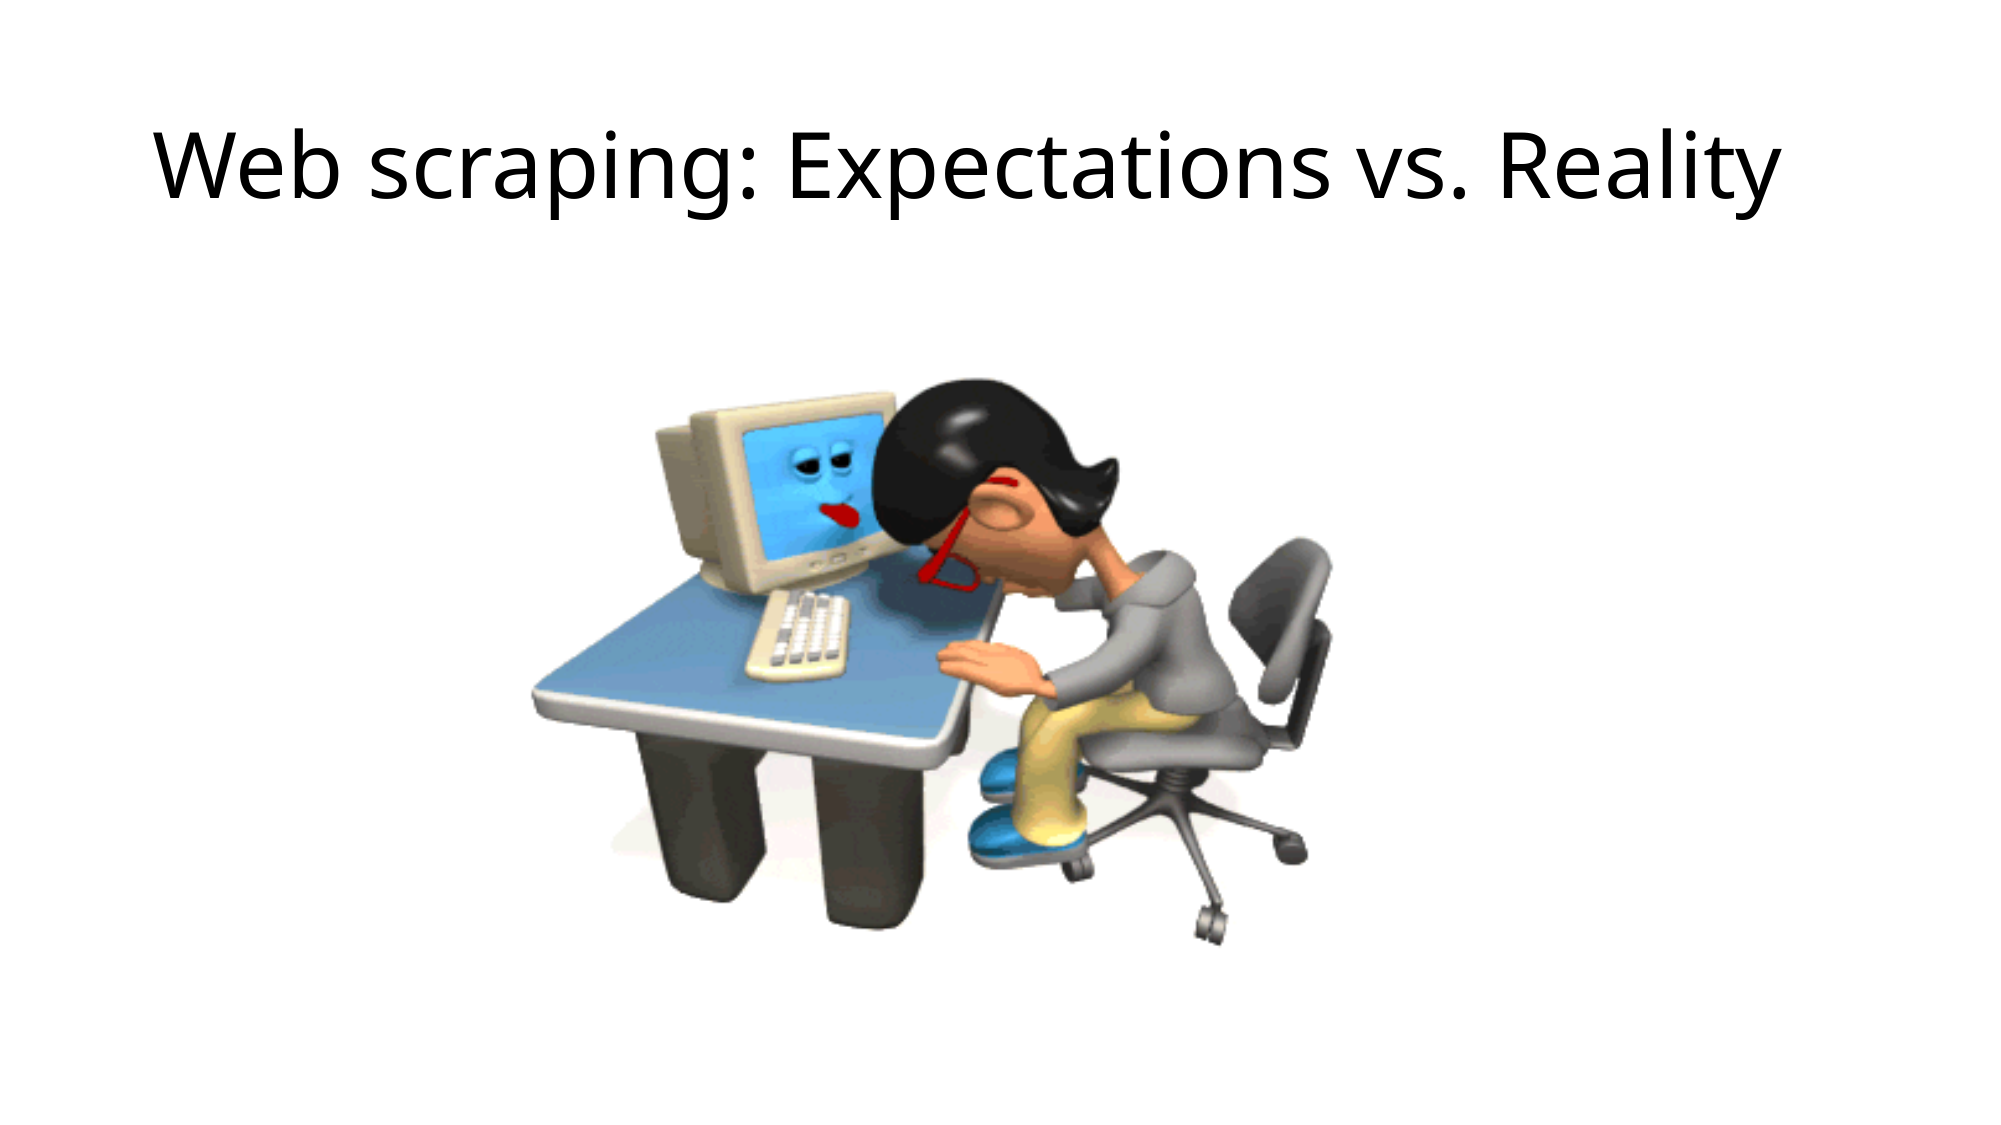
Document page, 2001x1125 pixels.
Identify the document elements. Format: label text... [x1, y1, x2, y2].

title Web scraping: Expectations vs. Reality [137, 59, 1863, 278]
picture [499, 276, 1368, 954]
